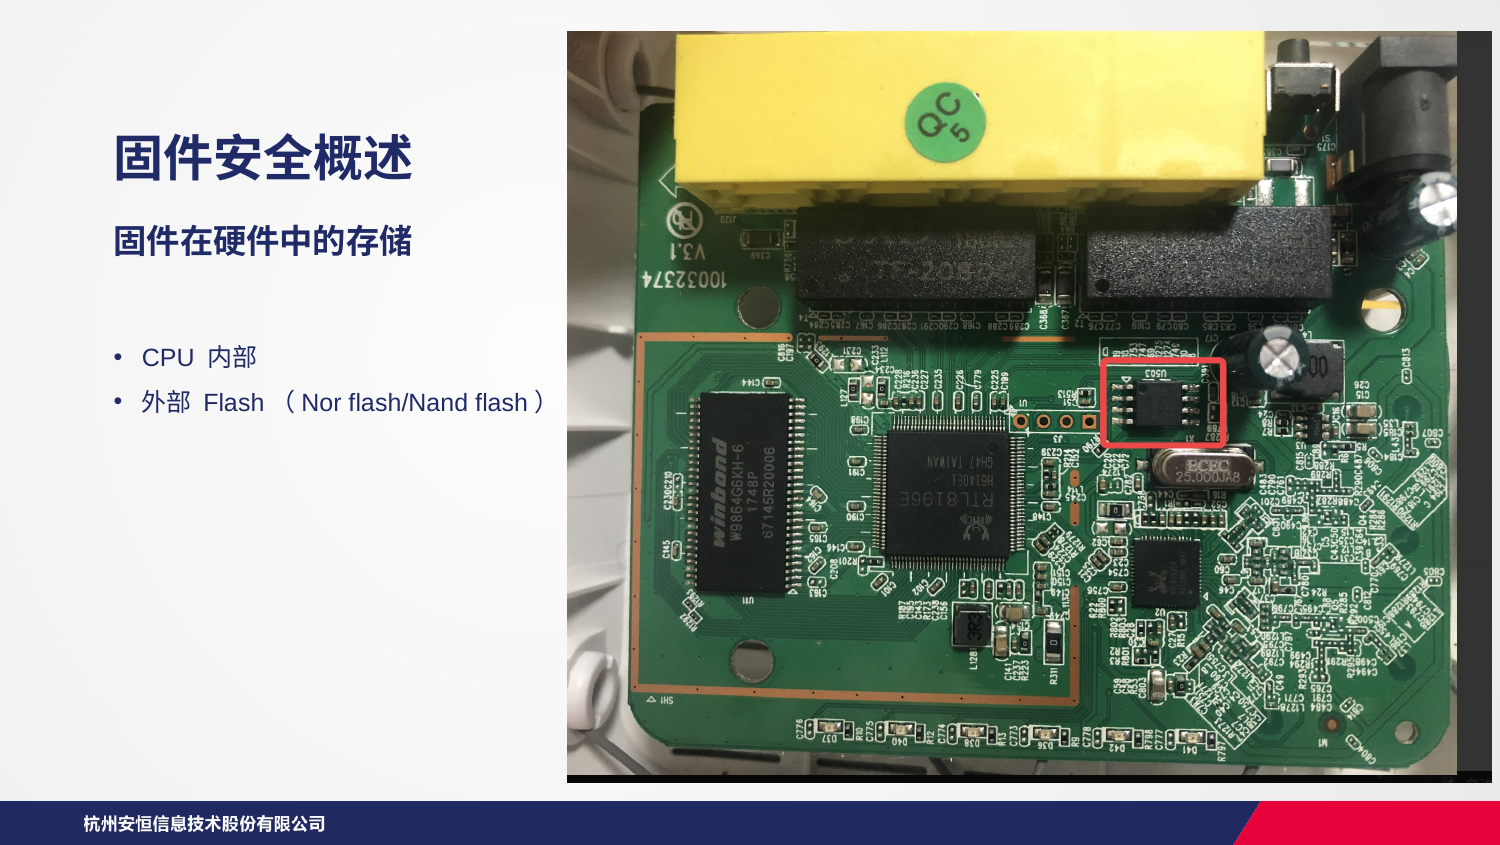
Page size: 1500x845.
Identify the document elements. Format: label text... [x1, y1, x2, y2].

picture [0, 0, 1500, 845]
text_box 固件安全概述 [98, 118, 567, 194]
text_box CPU 内部 外部 Flash（Nor flash/Nand flash） [98, 319, 567, 424]
text_box 固件在硬件中的存储 [98, 213, 567, 268]
